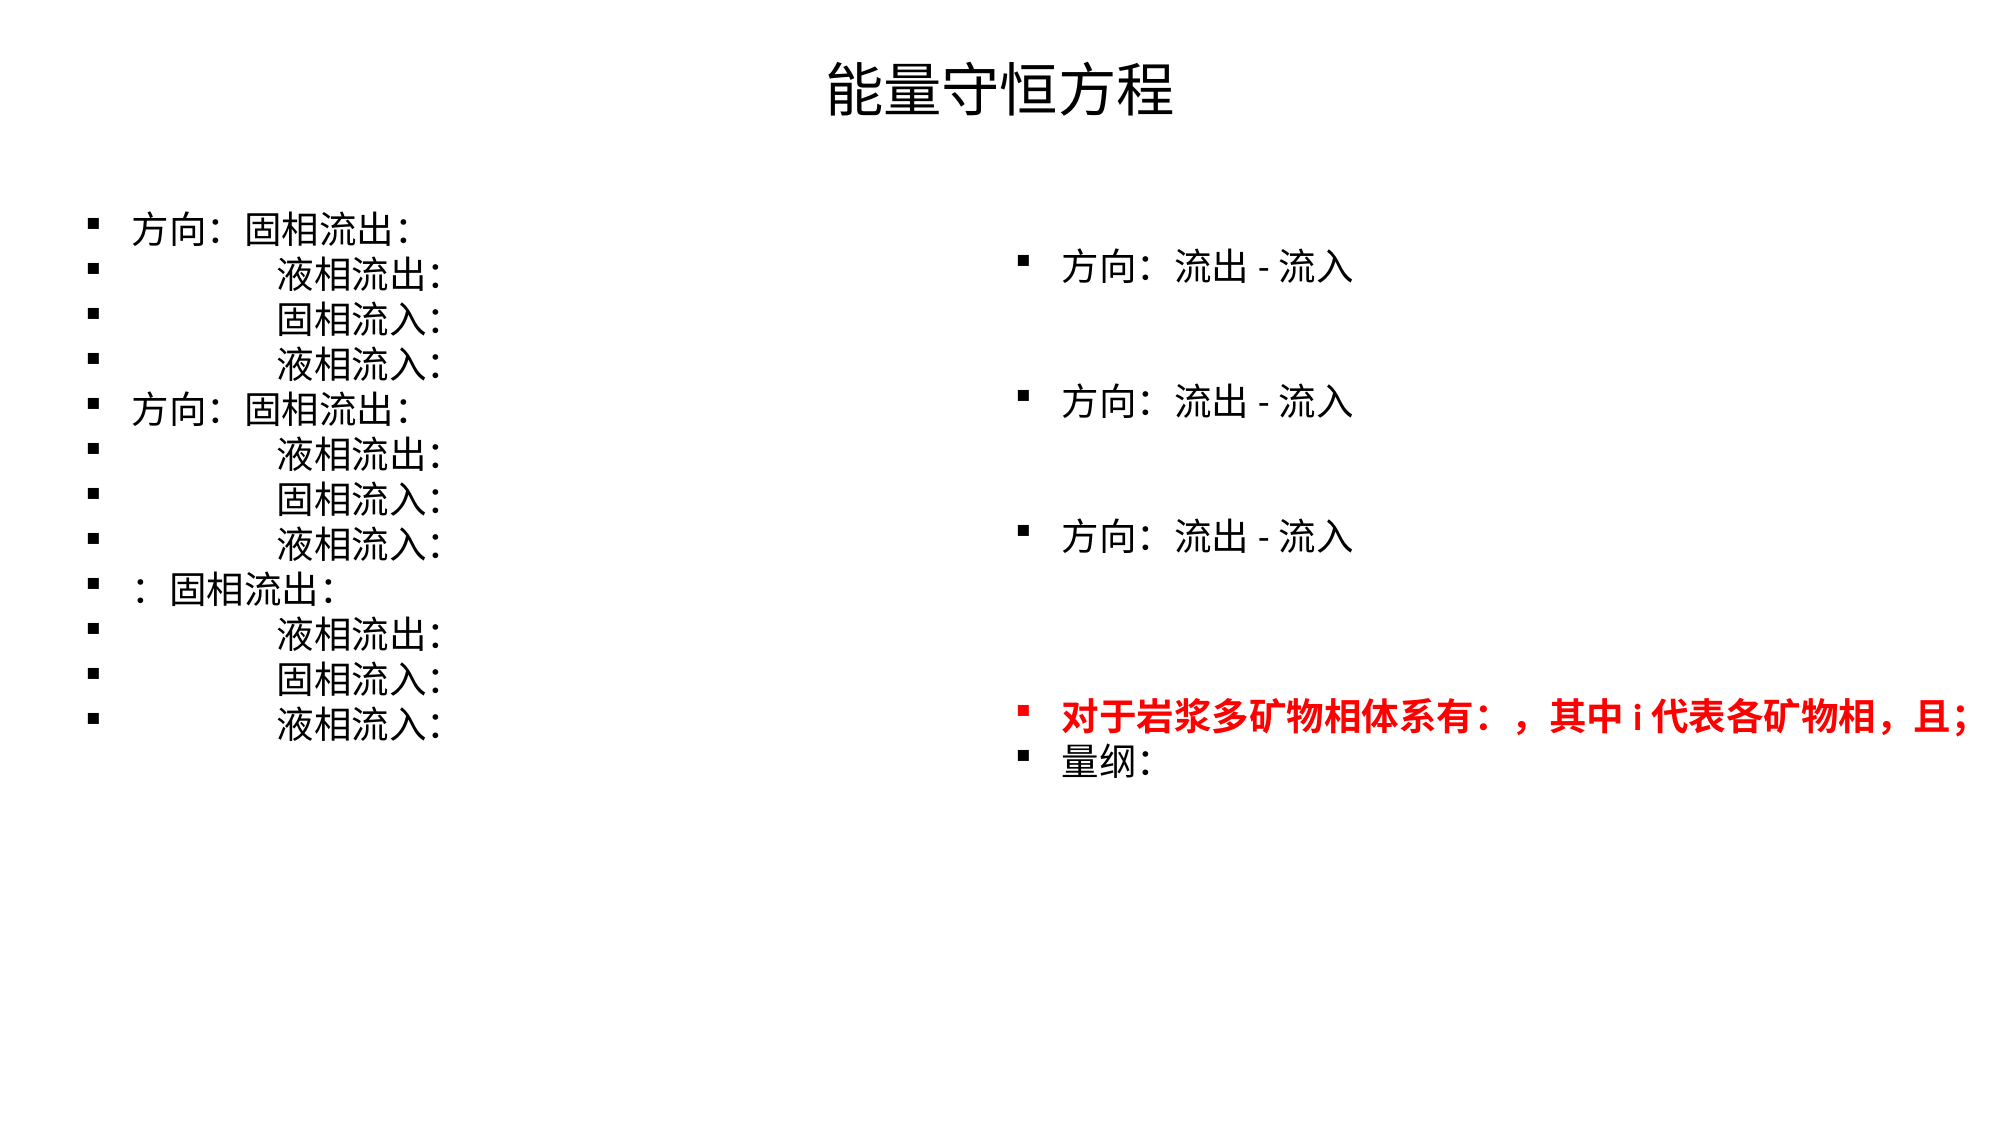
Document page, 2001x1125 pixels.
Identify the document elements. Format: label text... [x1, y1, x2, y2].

text_box 能量守恒方程 [527, 45, 1473, 131]
